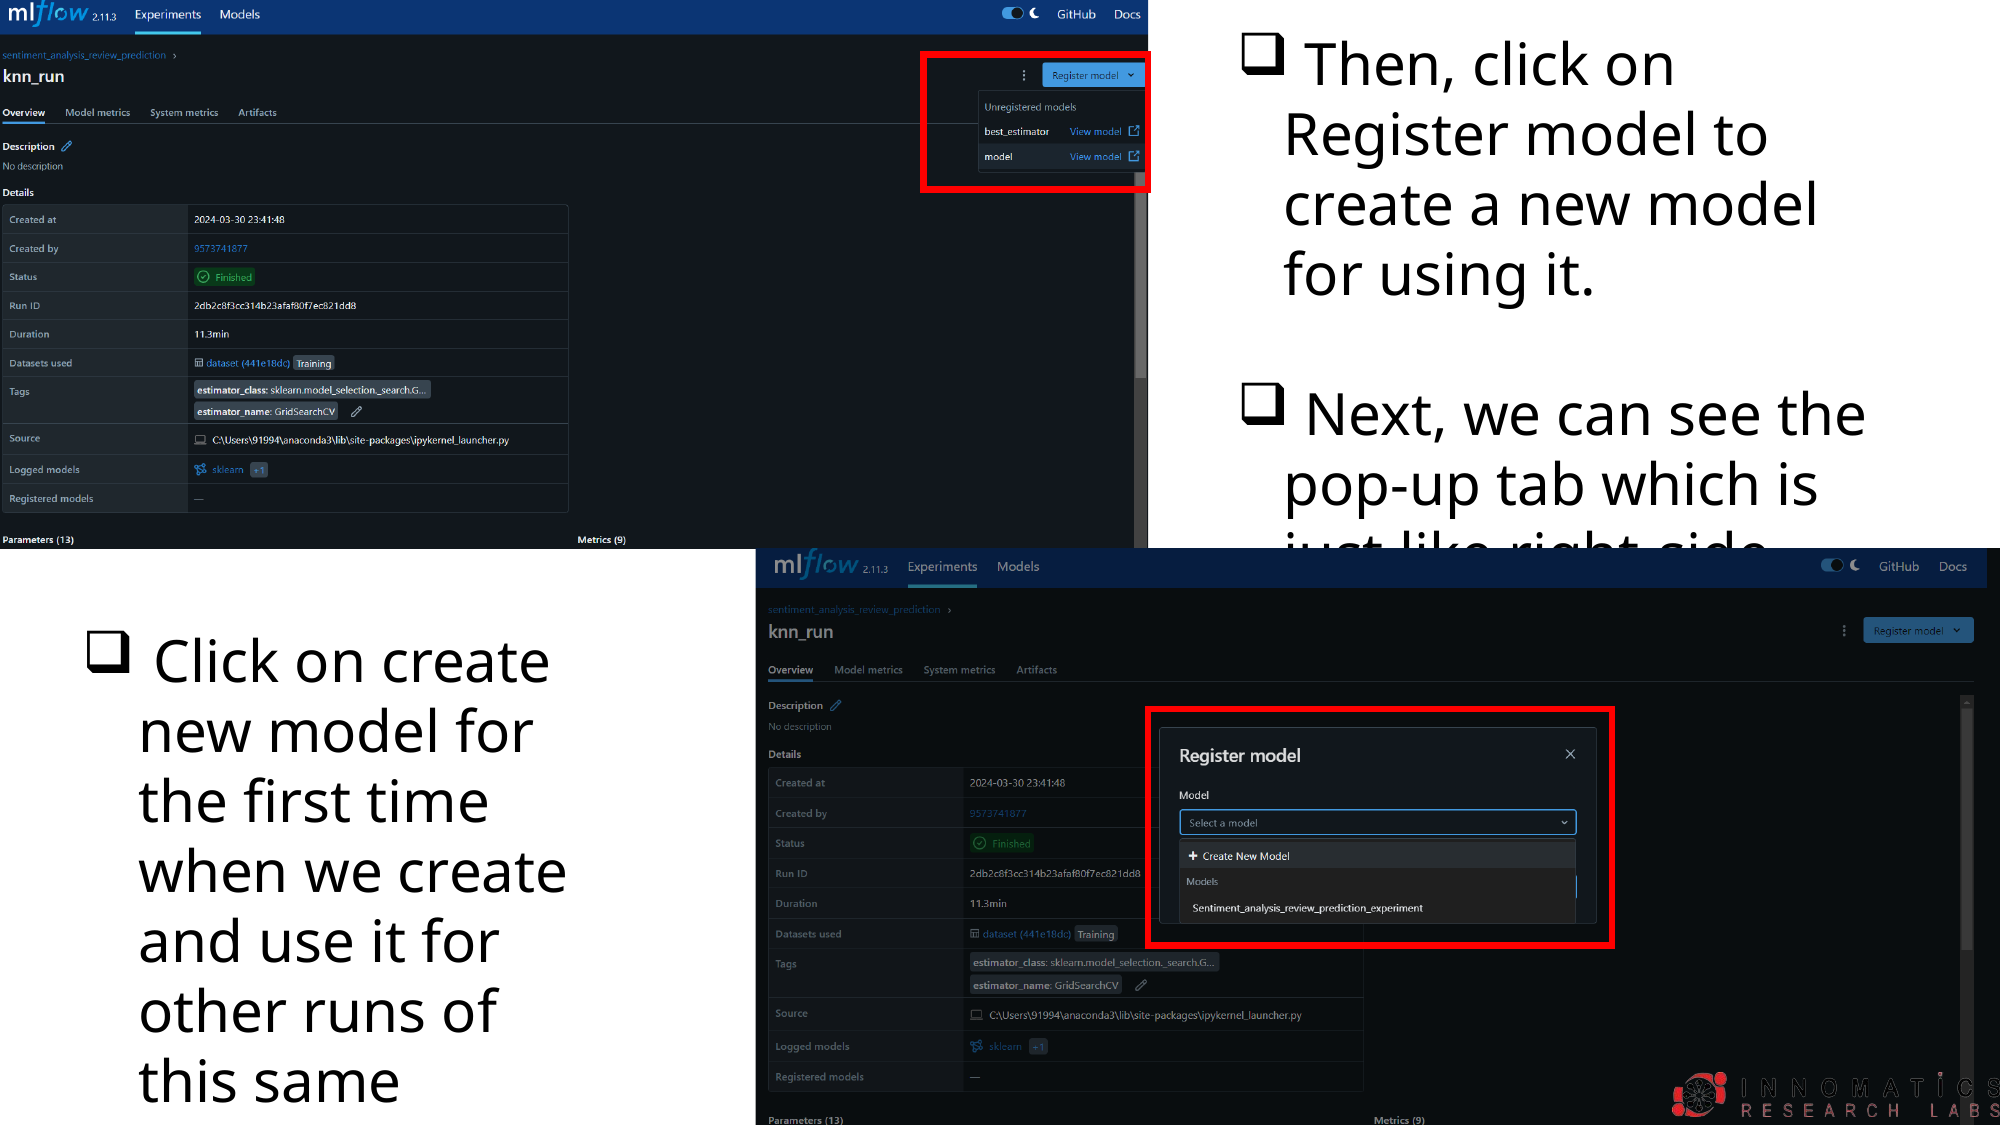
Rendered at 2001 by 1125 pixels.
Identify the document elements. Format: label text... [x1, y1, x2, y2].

picture [0, 0, 2000, 1125]
text_box Click on create new model for the first time when we create and use it for other runs of this same mlflow code. [67, 617, 609, 1125]
text_box Then, click on Register model to create a new model for using it. Next, we can see the pop-up tab which is just like right-side image. [1222, 19, 1926, 548]
